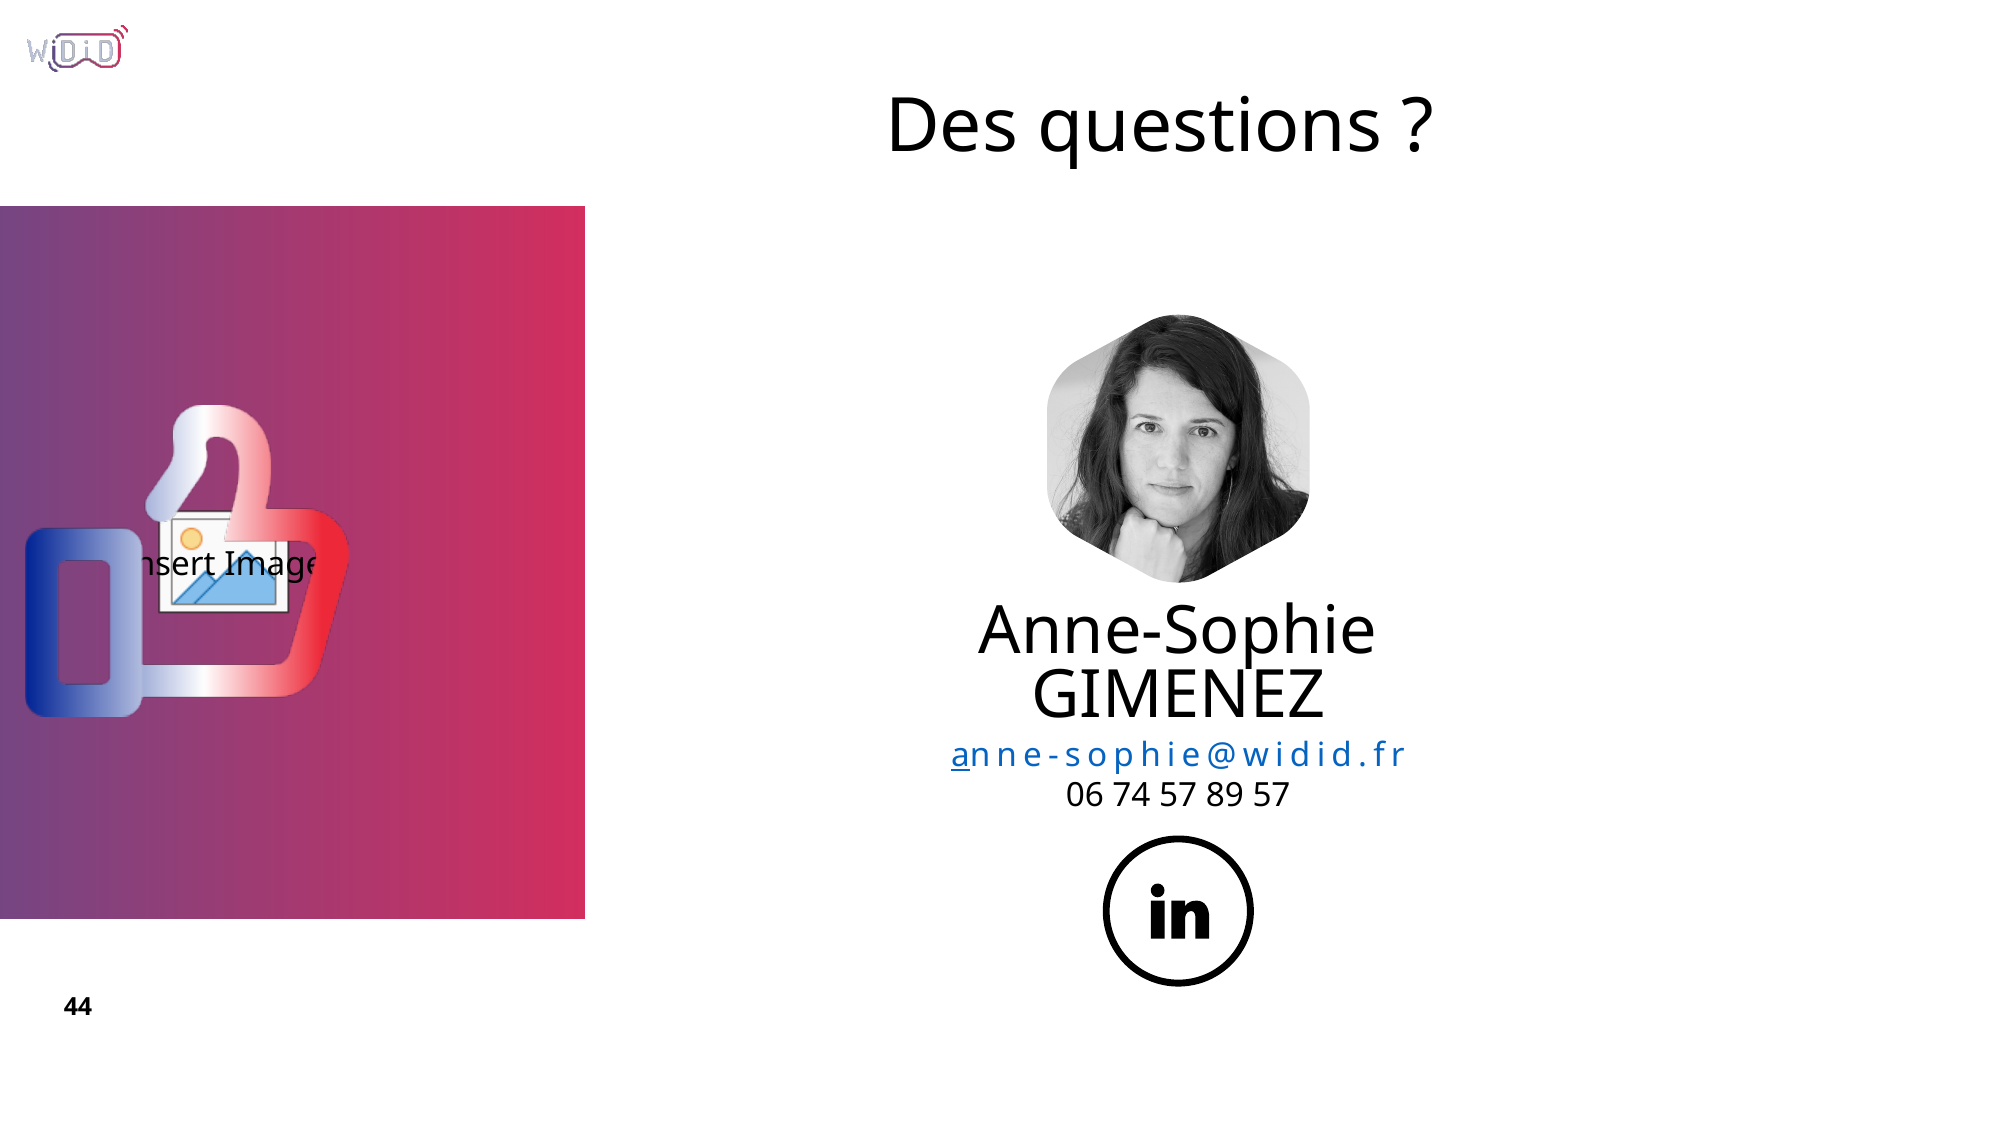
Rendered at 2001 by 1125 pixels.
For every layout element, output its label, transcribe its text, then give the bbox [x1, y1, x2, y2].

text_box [876, 602, 1481, 811]
text_box Des questions ? [522, 93, 1798, 166]
text_box [1102, 835, 1254, 987]
picture [0, 206, 585, 919]
picture [1047, 314, 1310, 583]
picture [27, 25, 128, 72]
